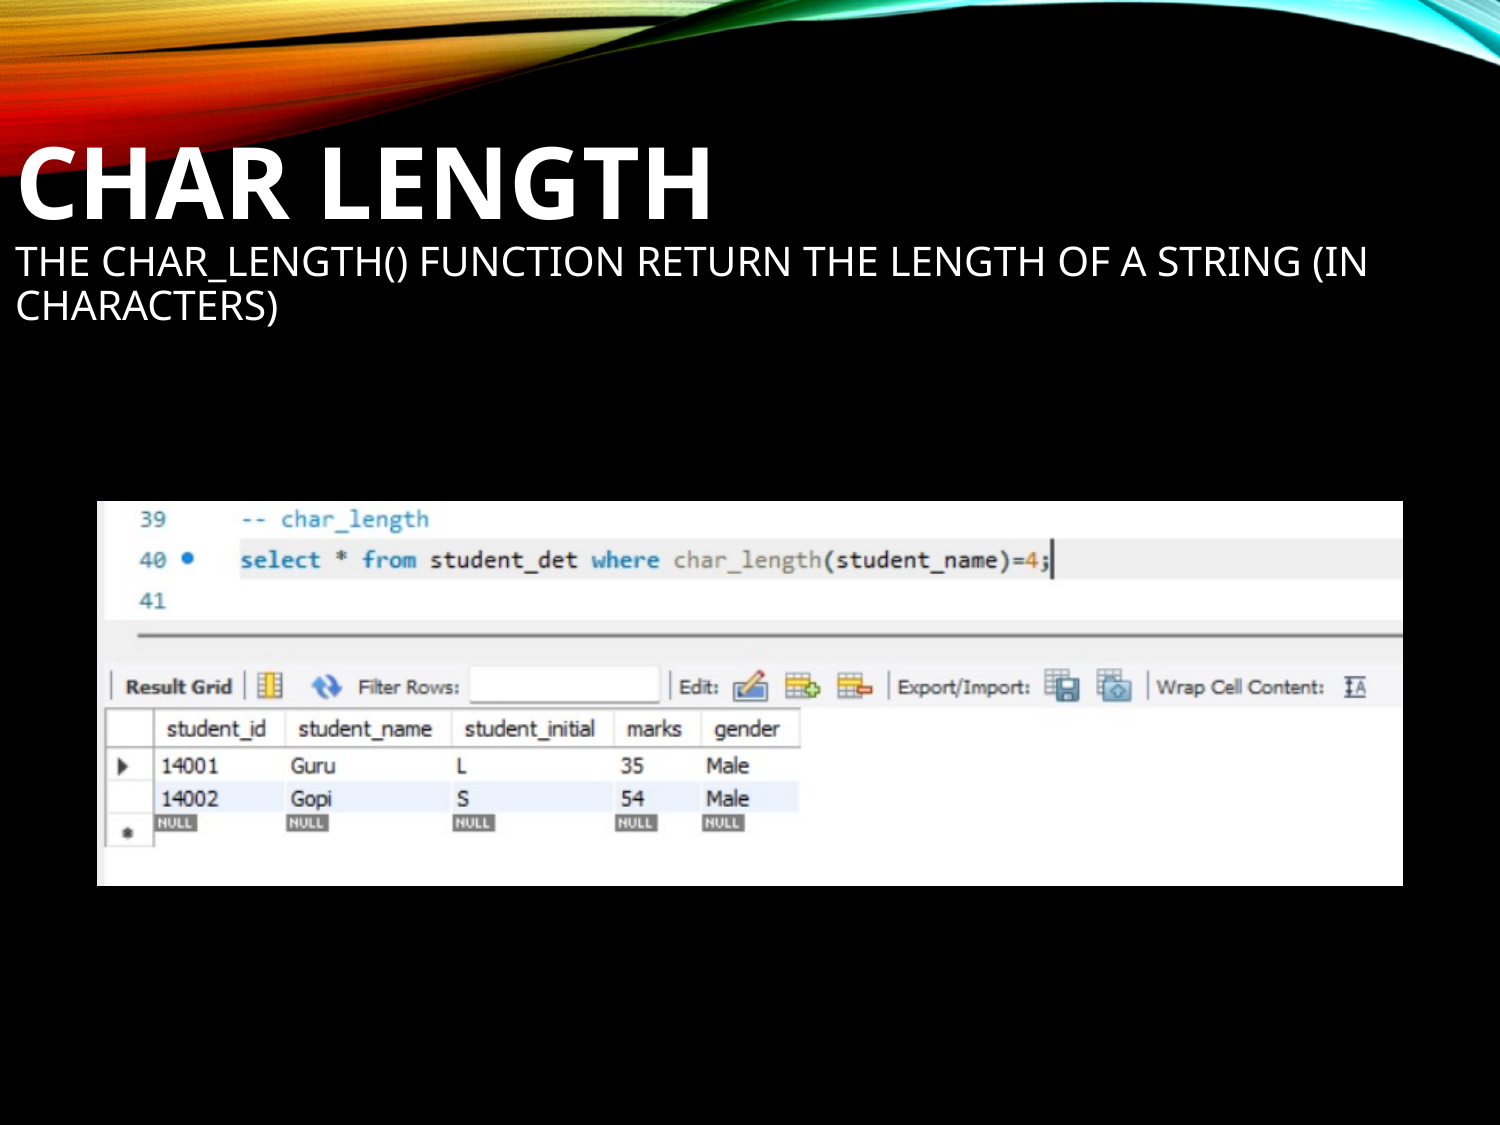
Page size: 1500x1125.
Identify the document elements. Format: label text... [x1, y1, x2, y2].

picture [0, 0, 1500, 125]
title CHAR LENGTH The CHAR_LENGTH() function return the length of a string (in characters) [0, 125, 1500, 338]
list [97, 501, 1403, 886]
